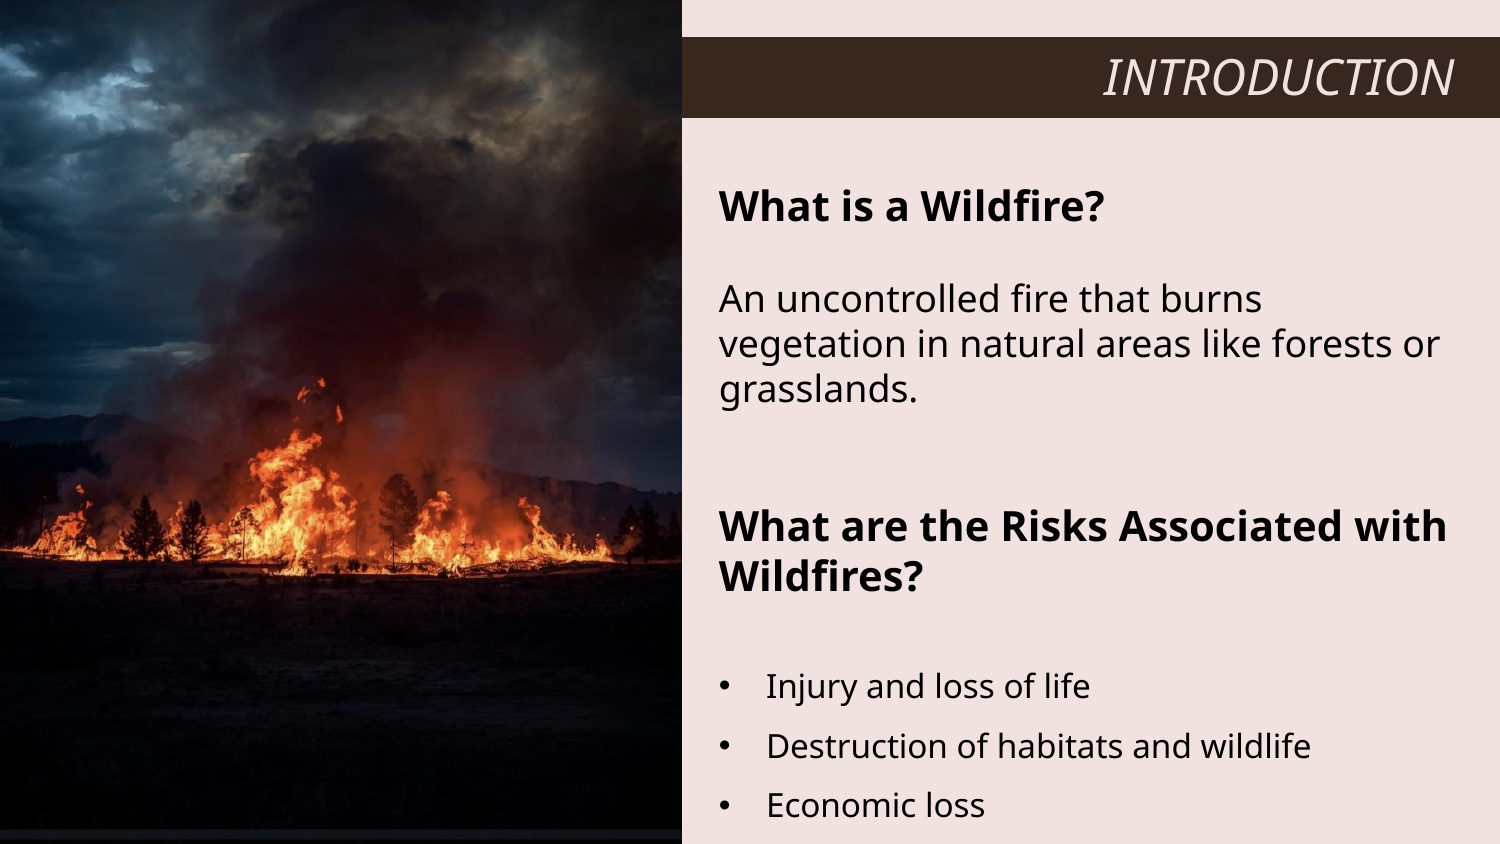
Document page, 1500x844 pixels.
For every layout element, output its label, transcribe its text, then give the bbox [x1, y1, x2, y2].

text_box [686, 37, 1500, 117]
picture [0, 0, 682, 844]
text_box What is a Wildfire? An uncontrolled fire that burns vegetation in natural areas like forests or grasslands. What are the Risks Associated with Wildfires? Injury and loss of life Destruction of habitats and wildlife Economic loss [704, 172, 1476, 844]
